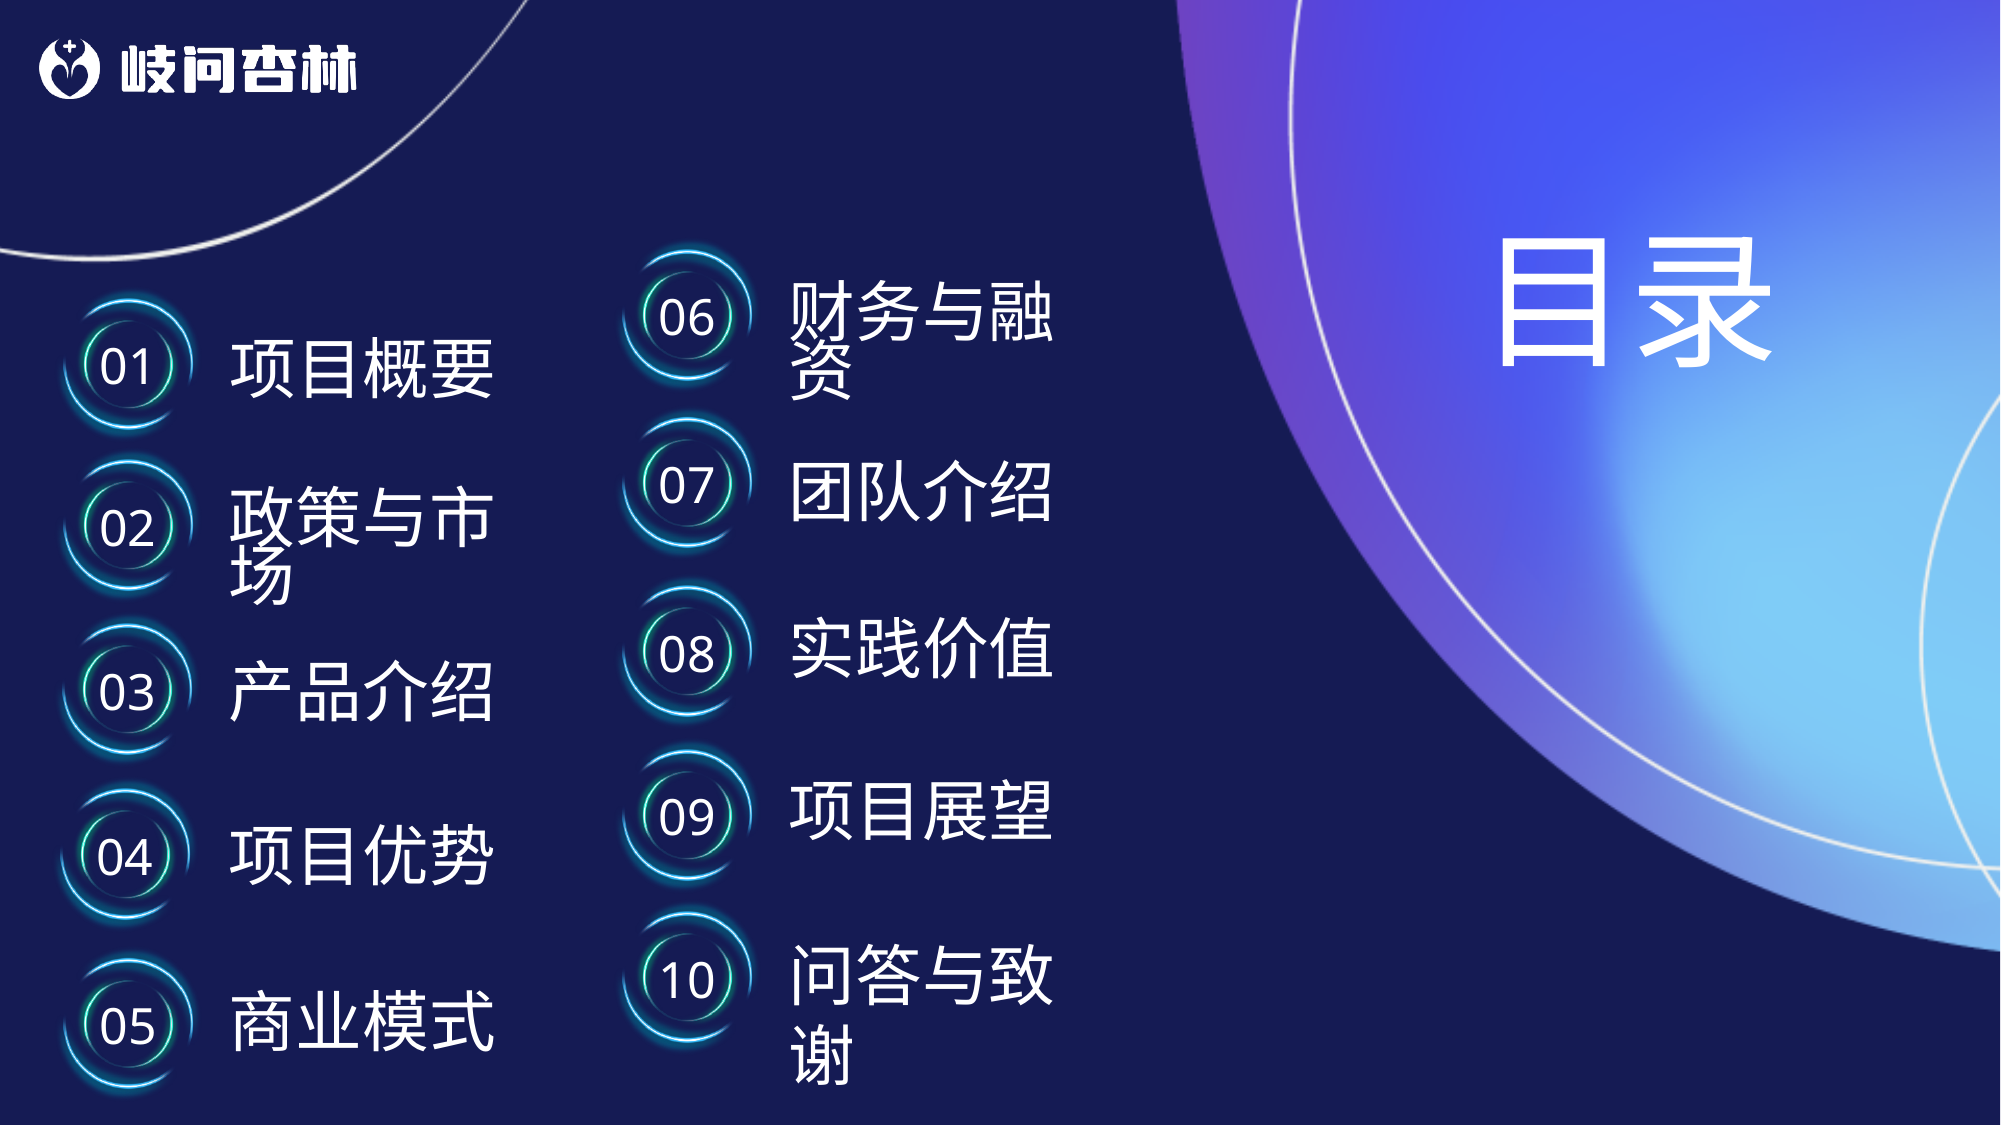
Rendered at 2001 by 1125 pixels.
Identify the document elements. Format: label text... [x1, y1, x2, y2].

text_box 政策与市场 [232, 490, 569, 622]
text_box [24, 917, 232, 1125]
text_box 项目概要 [232, 319, 569, 414]
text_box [583, 870, 791, 1078]
text_box 商业模式 [232, 972, 569, 1068]
text_box 项目展望 [791, 761, 1129, 857]
text_box 目录 [1465, 198, 1854, 393]
picture [0, 0, 2001, 1125]
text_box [24, 257, 232, 418]
text_box 产品介绍 [231, 642, 569, 737]
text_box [24, 418, 232, 626]
text_box 财务与融资 [791, 284, 1129, 416]
text_box 项目优势 [229, 806, 569, 902]
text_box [23, 583, 231, 791]
text_box 团队介绍 [791, 442, 1129, 538]
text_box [583, 708, 791, 870]
text_box 问答与致谢 [773, 926, 1129, 1101]
text_box 实践价值 [791, 599, 1129, 695]
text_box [21, 747, 229, 955]
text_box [583, 544, 791, 708]
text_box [583, 208, 791, 376]
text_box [583, 376, 791, 544]
